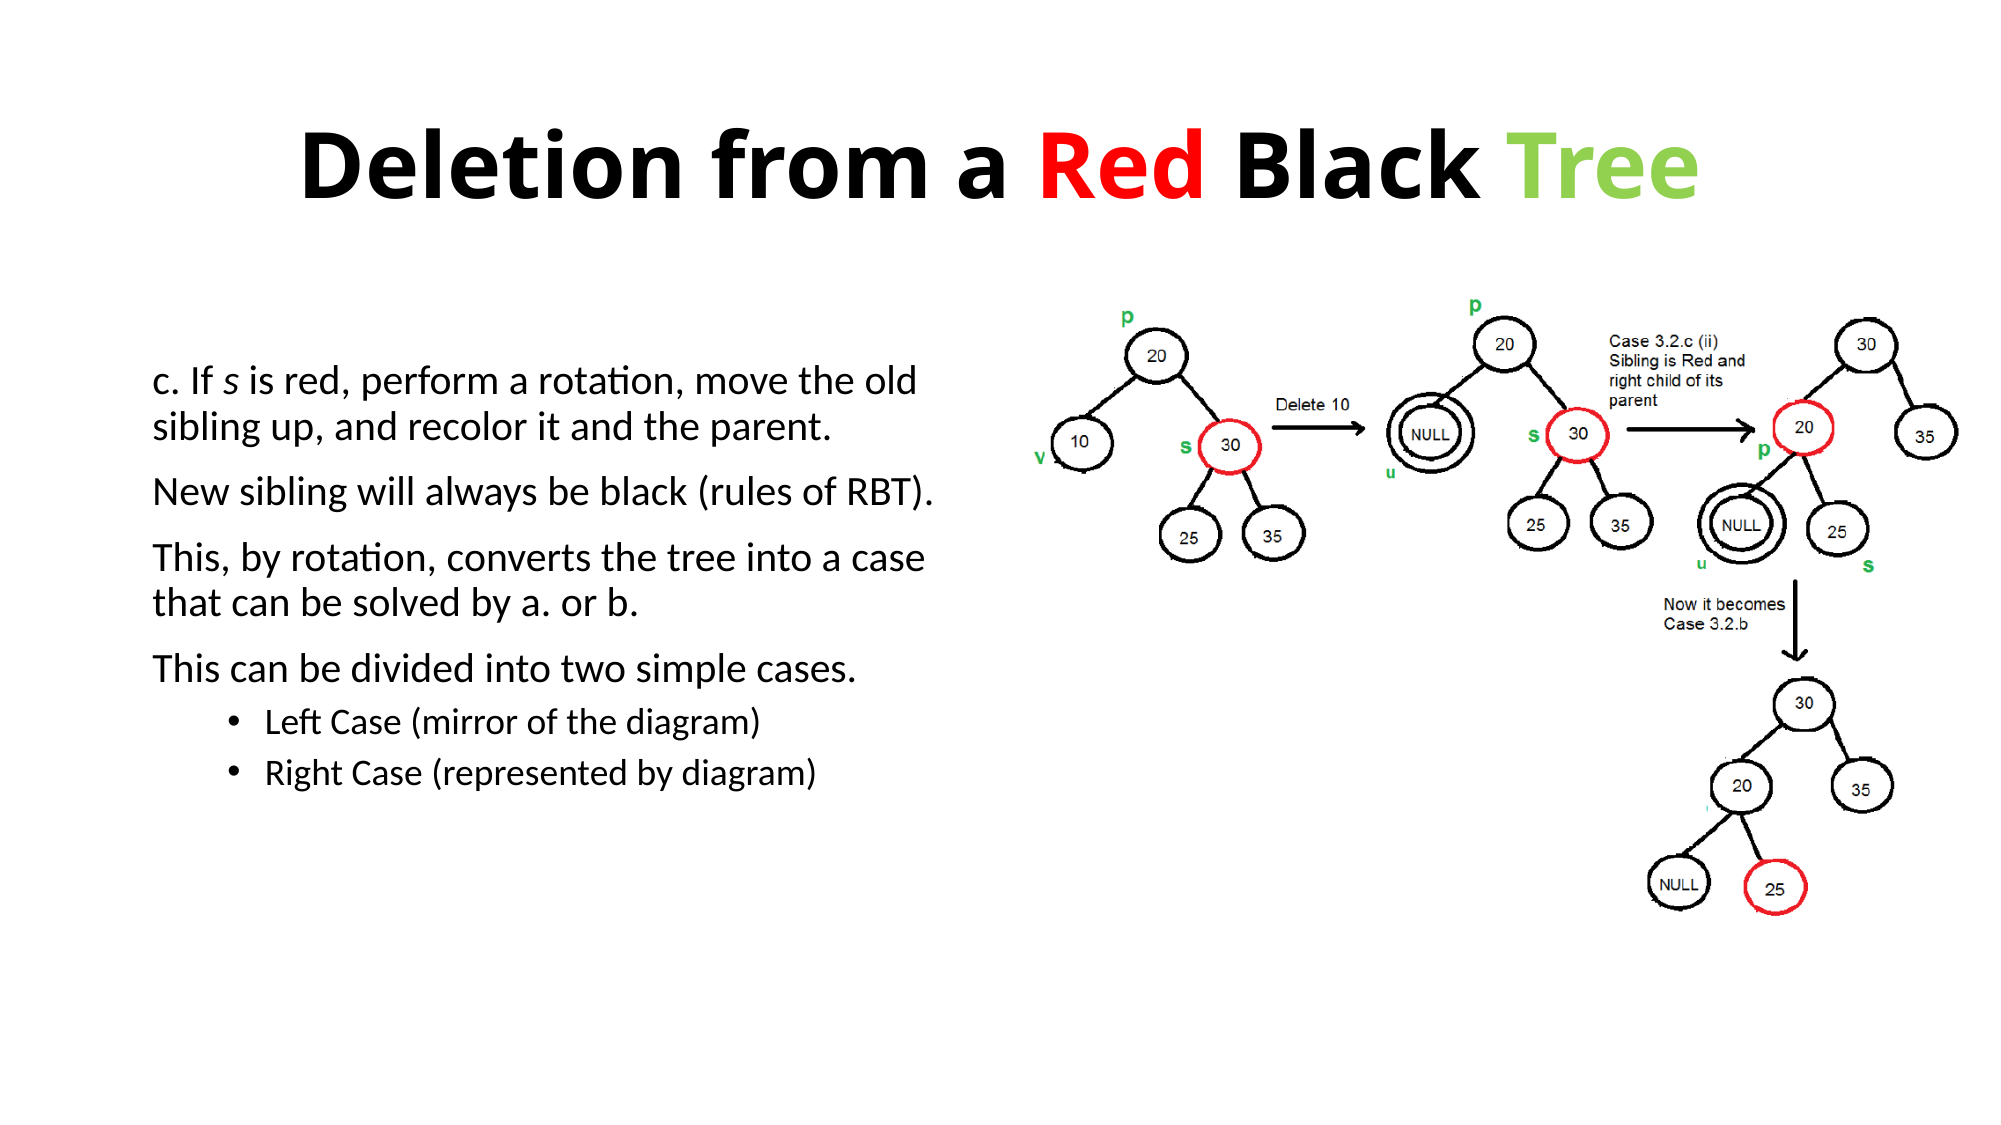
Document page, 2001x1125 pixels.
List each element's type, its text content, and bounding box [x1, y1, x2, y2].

list c. If s is red, perform a rotation, move the old sibling up, and recolor it and the parent. New sibling will always be black (rules of RBT). This, by rotation, converts the tree into a case that can be solved by a. or b. This can be divided into two simple cases. Left Case (mirror of the diagram) Right Case (represented by diagram) [137, 351, 1020, 1066]
title Deletion from a Red Black Tree [137, 59, 1863, 278]
picture [1019, 280, 1962, 929]
